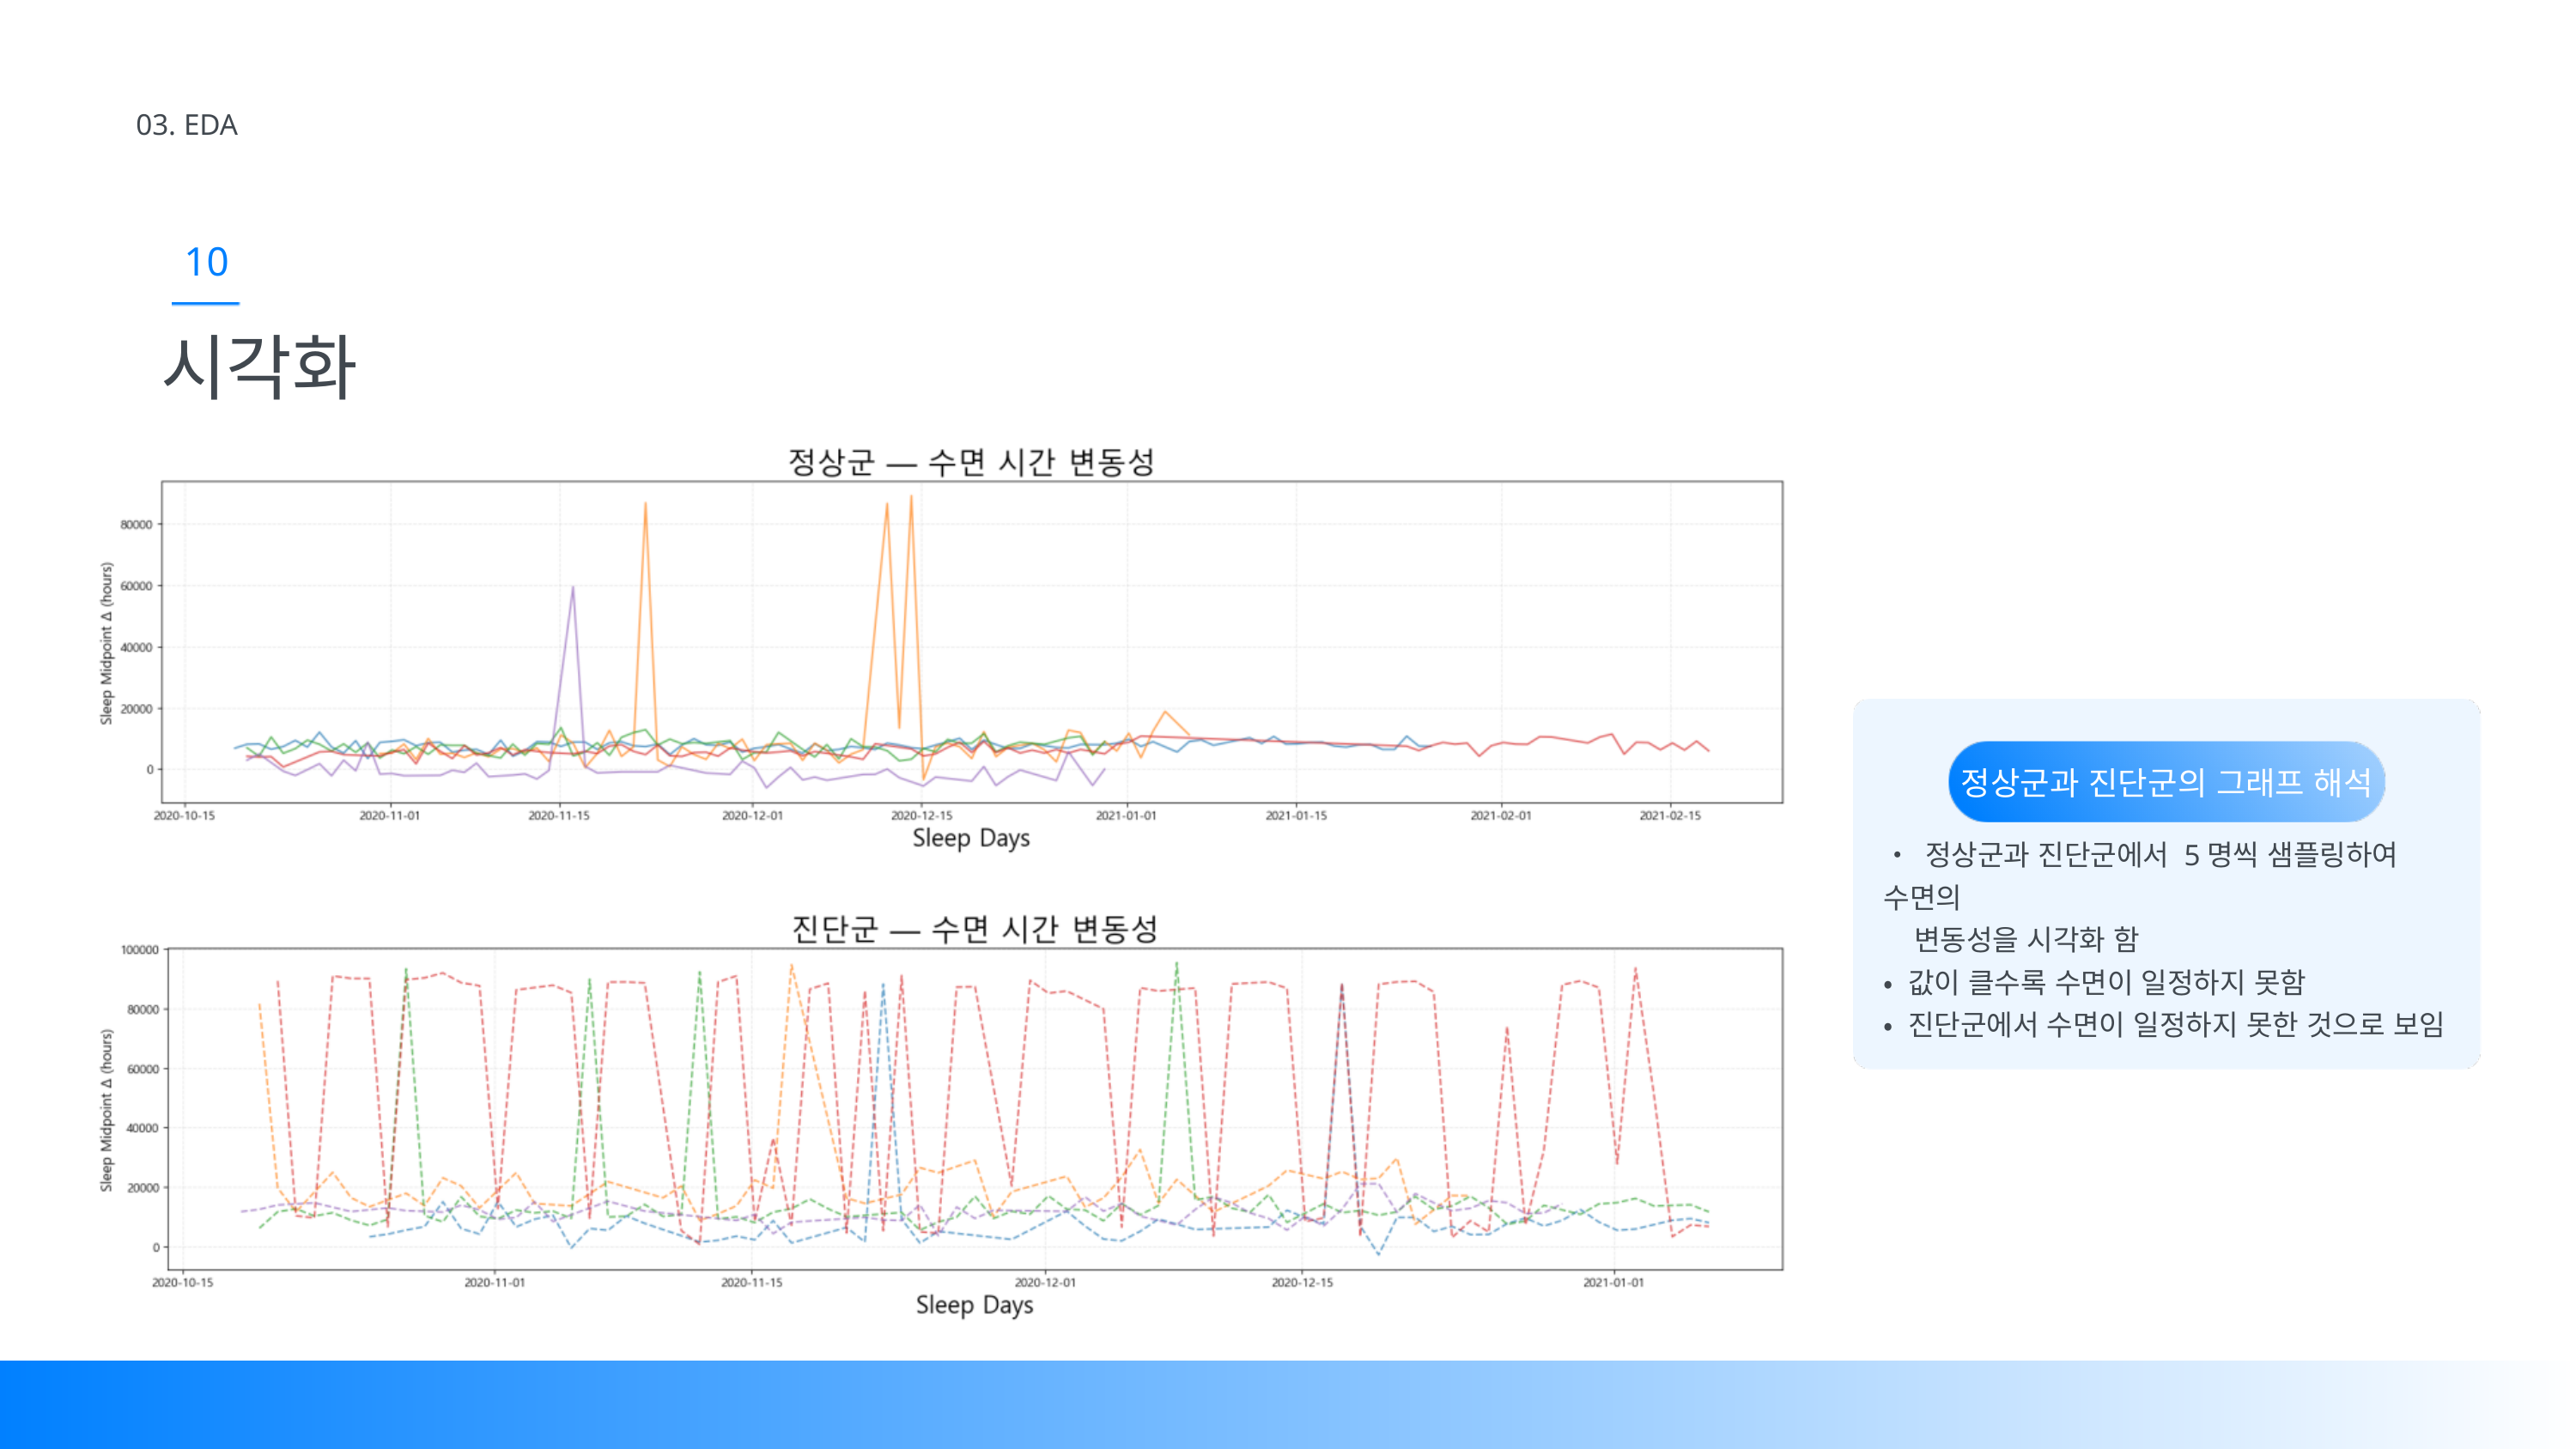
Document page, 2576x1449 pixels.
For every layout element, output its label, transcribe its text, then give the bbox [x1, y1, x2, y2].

text_box 시각화 [161, 329, 363, 412]
text_box 10 [123, 235, 290, 292]
text_box 03. EDA [136, 100, 568, 142]
picture [1853, 562, 2482, 1070]
picture [93, 910, 1791, 1327]
picture [0, 1361, 2576, 1449]
picture [93, 443, 1791, 861]
picture [171, 301, 240, 306]
